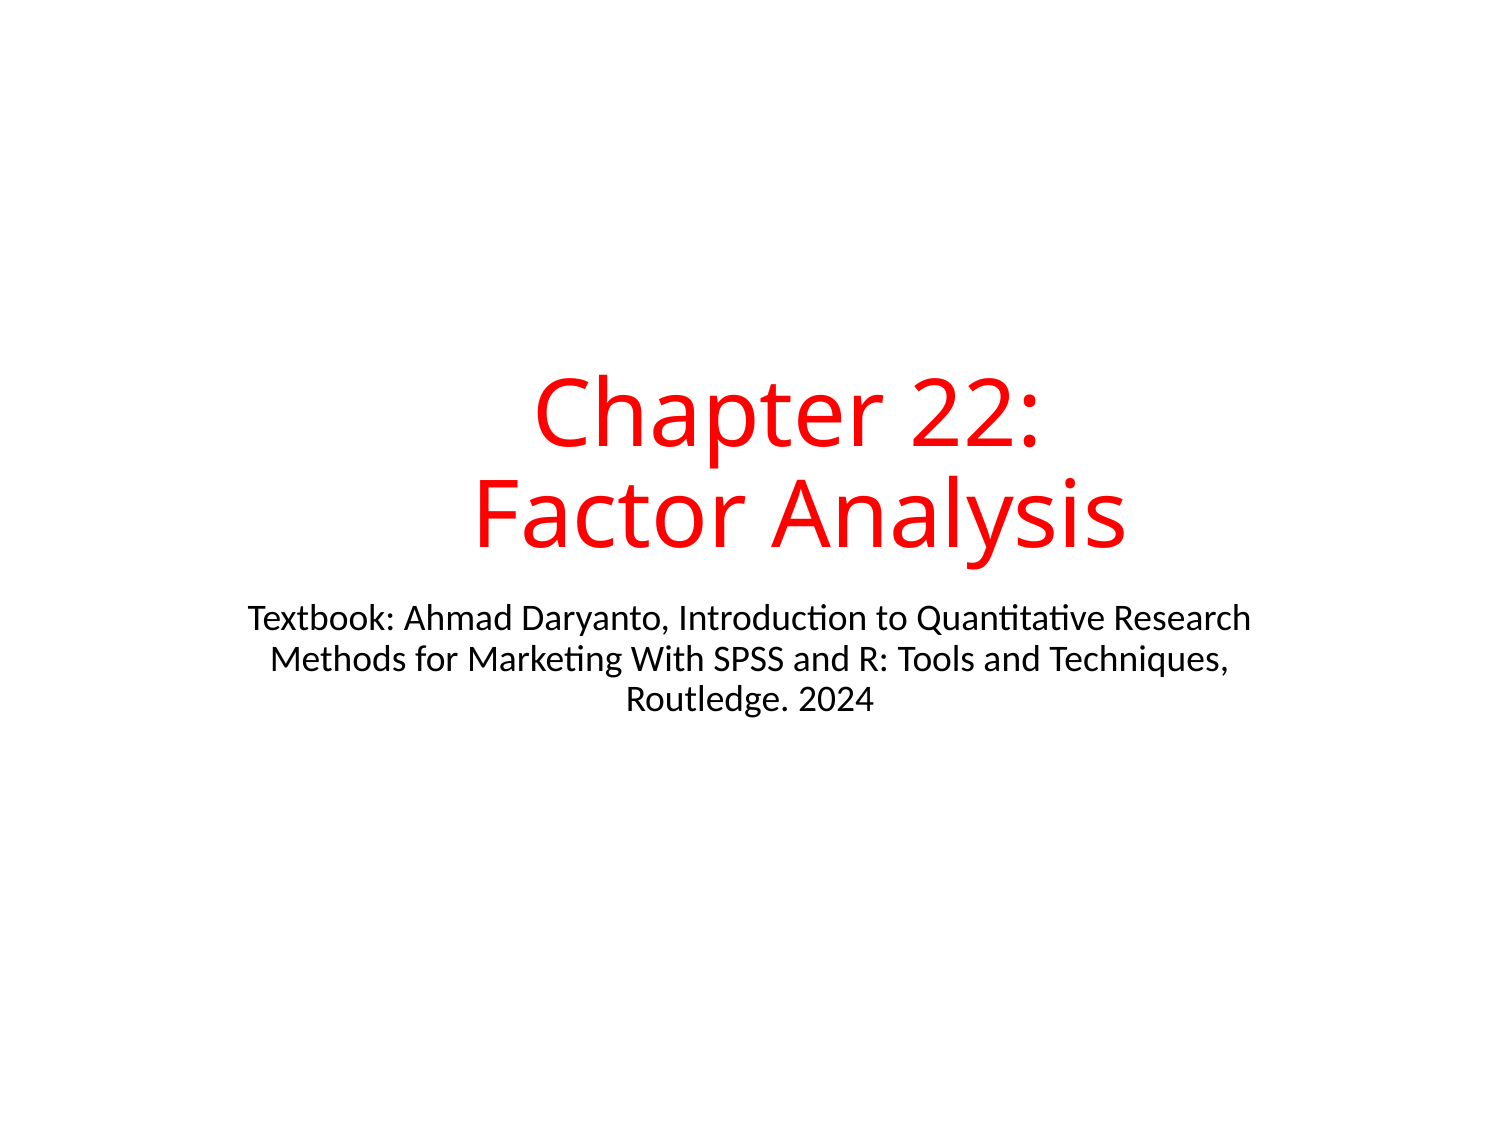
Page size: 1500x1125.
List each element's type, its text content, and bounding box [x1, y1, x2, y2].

title Chapter 22: Factor Analysis [187, 184, 1388, 576]
subtitle Textbook: Ahmad Daryanto, Introduction to Quantitative Research Methods for Marketing With SPSS and R: Tools and Techniques, Routledge. 2024 [187, 590, 1313, 863]
